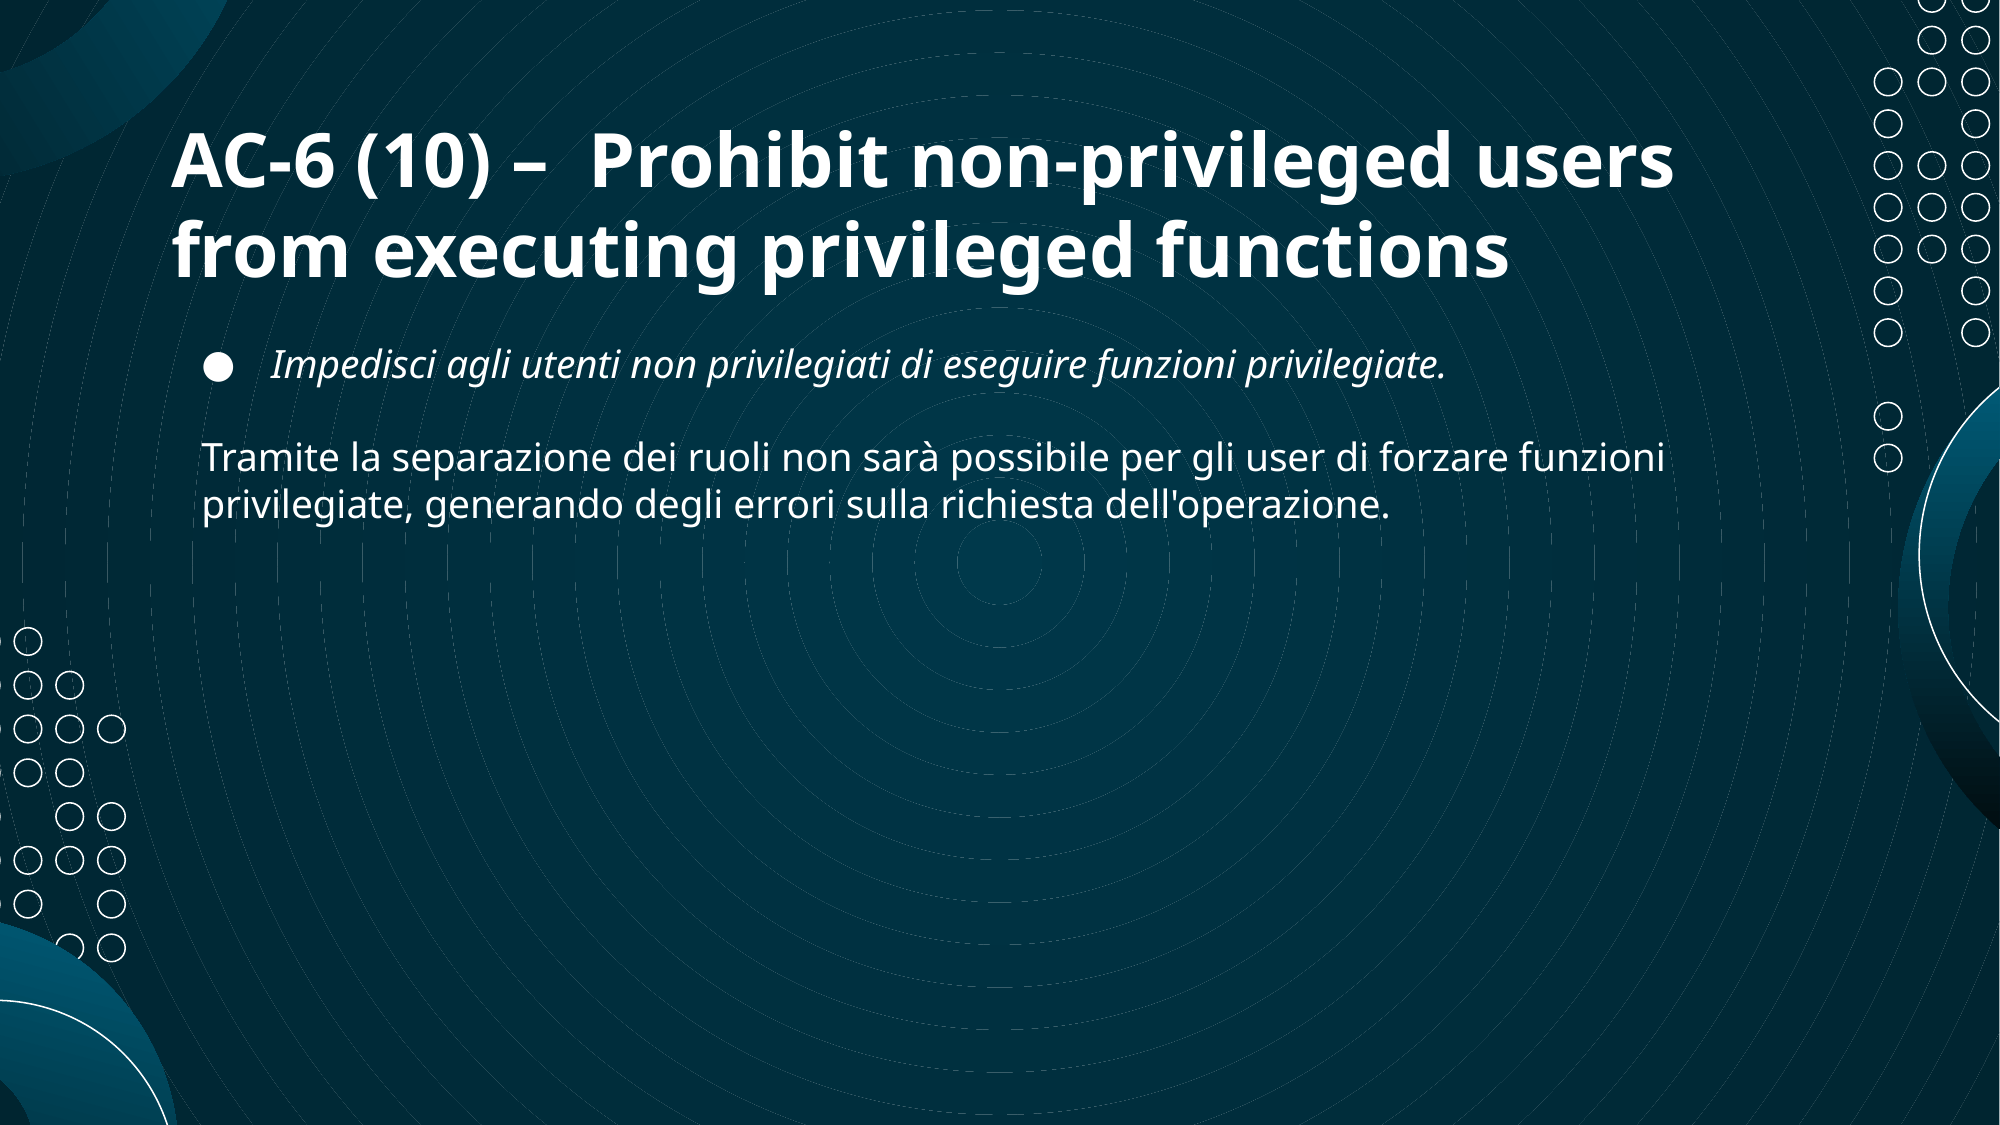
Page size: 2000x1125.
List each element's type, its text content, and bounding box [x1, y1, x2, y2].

picture [699, 287, 731, 294]
picture [1003, 287, 1035, 294]
list Impedisci agli utenti non privilegiati di eseguire funzioni privilegiate. Tramite la separazione dei ruoli non sarà possibile per gli user di forzare funzioni privilegiate, generando degli errori sulla richiesta dell'operazione. [155, 324, 1844, 1000]
picture [765, 287, 776, 294]
title AC-6 (10) – Prohibit non-privileged users from executing privileged functions [155, 97, 1844, 287]
